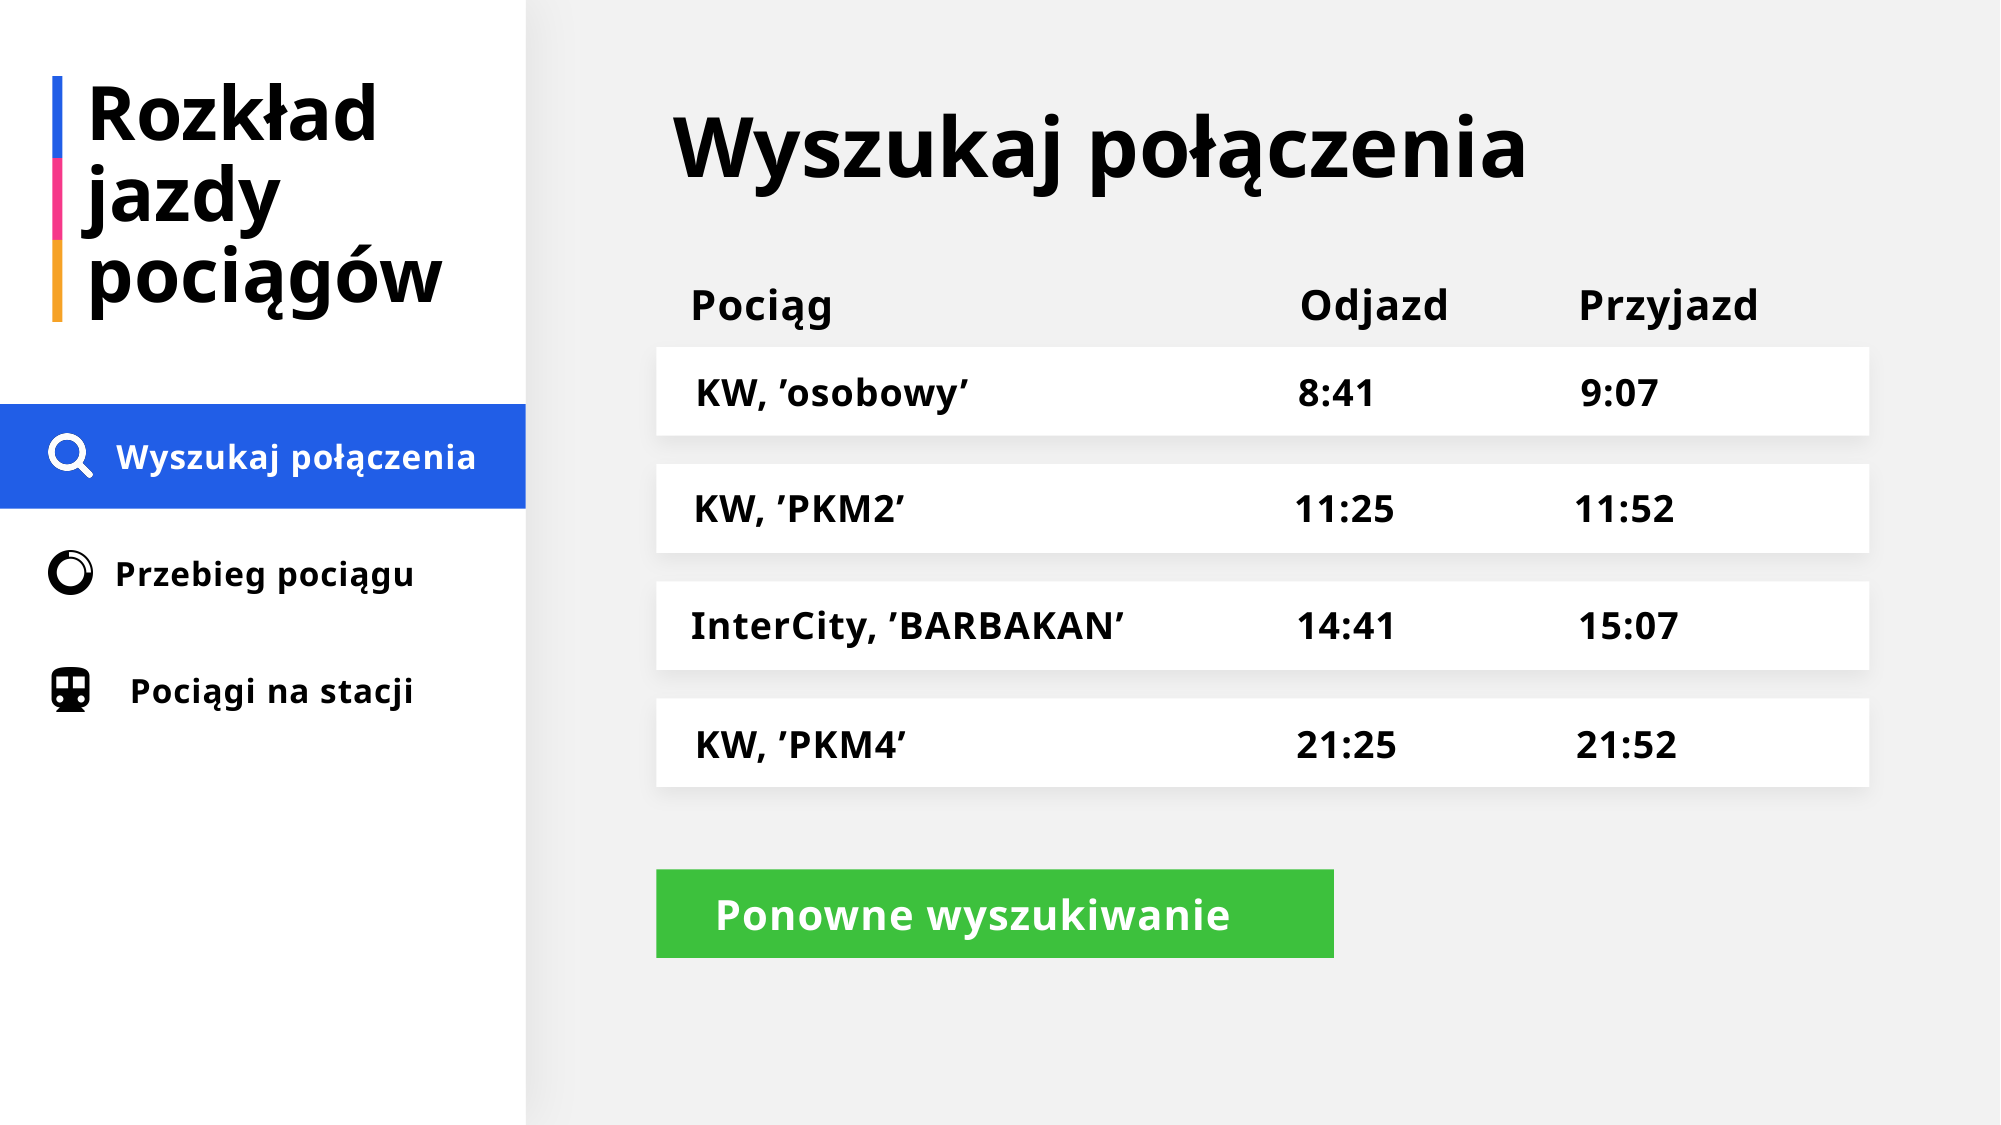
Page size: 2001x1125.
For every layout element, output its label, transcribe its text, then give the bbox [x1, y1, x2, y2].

text_box Wyszukaj połączenia [655, 76, 1549, 212]
text_box [0, 403, 527, 510]
text_box 11:52 [1555, 467, 1693, 548]
text_box KW, ’PKM2’ [675, 467, 923, 548]
text_box [527, 0, 2000, 1125]
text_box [48, 550, 415, 595]
text_box [655, 346, 1870, 437]
text_box 8:41 [1280, 351, 1395, 432]
text_box 21:52 [1558, 703, 1695, 784]
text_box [52, 76, 445, 322]
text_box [47, 433, 478, 478]
text_box [655, 580, 1870, 671]
text_box [0, 0, 527, 403]
text_box Przyjazd [1560, 260, 1778, 347]
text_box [612, 869, 1334, 958]
text_box Pociąg [672, 260, 852, 346]
text_box 9:07 [1562, 351, 1677, 432]
text_box [0, 510, 527, 1125]
text_box InterCity, ’BARBAKAN’ [673, 584, 1143, 665]
text_box 15:07 [1560, 584, 1698, 665]
text_box KW, ’PKM4’ [677, 703, 924, 784]
text_box 14:41 [1278, 584, 1415, 665]
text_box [48, 667, 396, 712]
text_box [655, 697, 1870, 788]
text_box [655, 463, 1870, 554]
text_box 21:25 [1278, 703, 1416, 784]
text_box Odjazd [1281, 260, 1468, 347]
text_box KW, ’osobowy’ [677, 351, 987, 432]
text_box 11:25 [1276, 467, 1413, 548]
